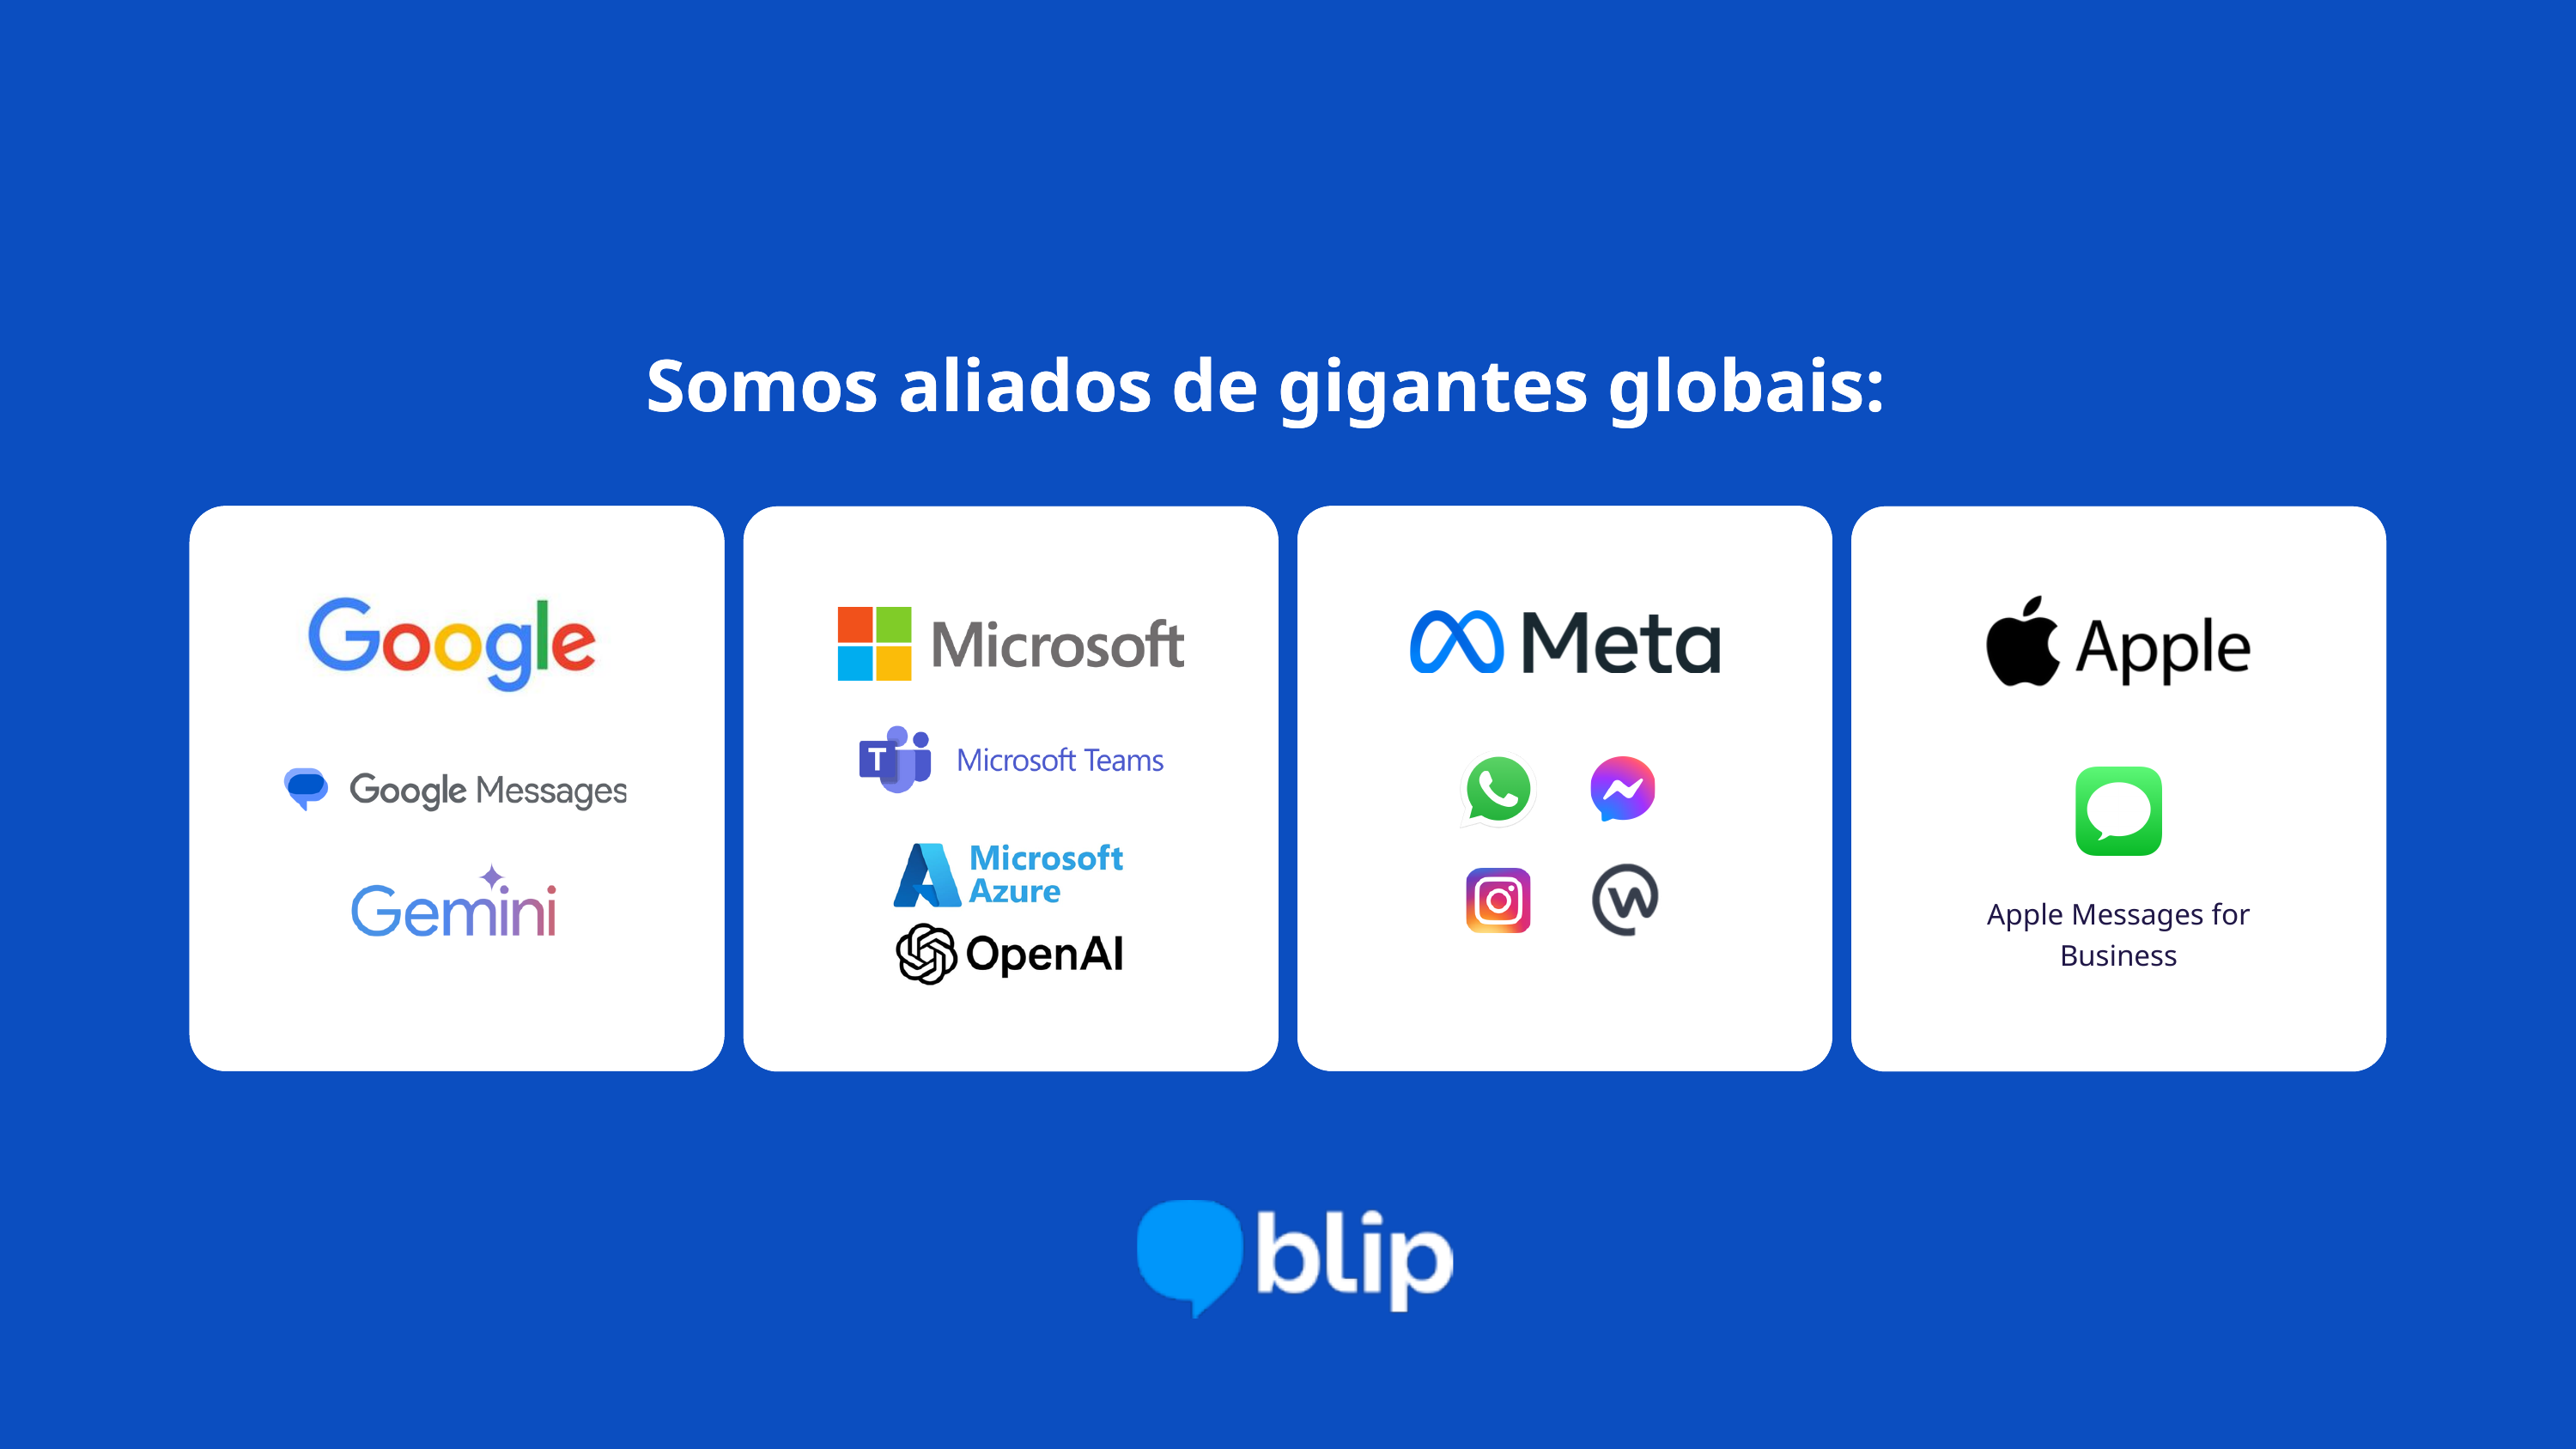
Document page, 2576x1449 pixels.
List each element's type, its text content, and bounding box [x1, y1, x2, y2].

text_box [1137, 1200, 1454, 1319]
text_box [1297, 506, 1833, 1071]
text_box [189, 506, 725, 1071]
text_box Somos aliados de gigantes globais: [180, 323, 2353, 426]
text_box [1850, 506, 2387, 1072]
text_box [743, 506, 1279, 1072]
